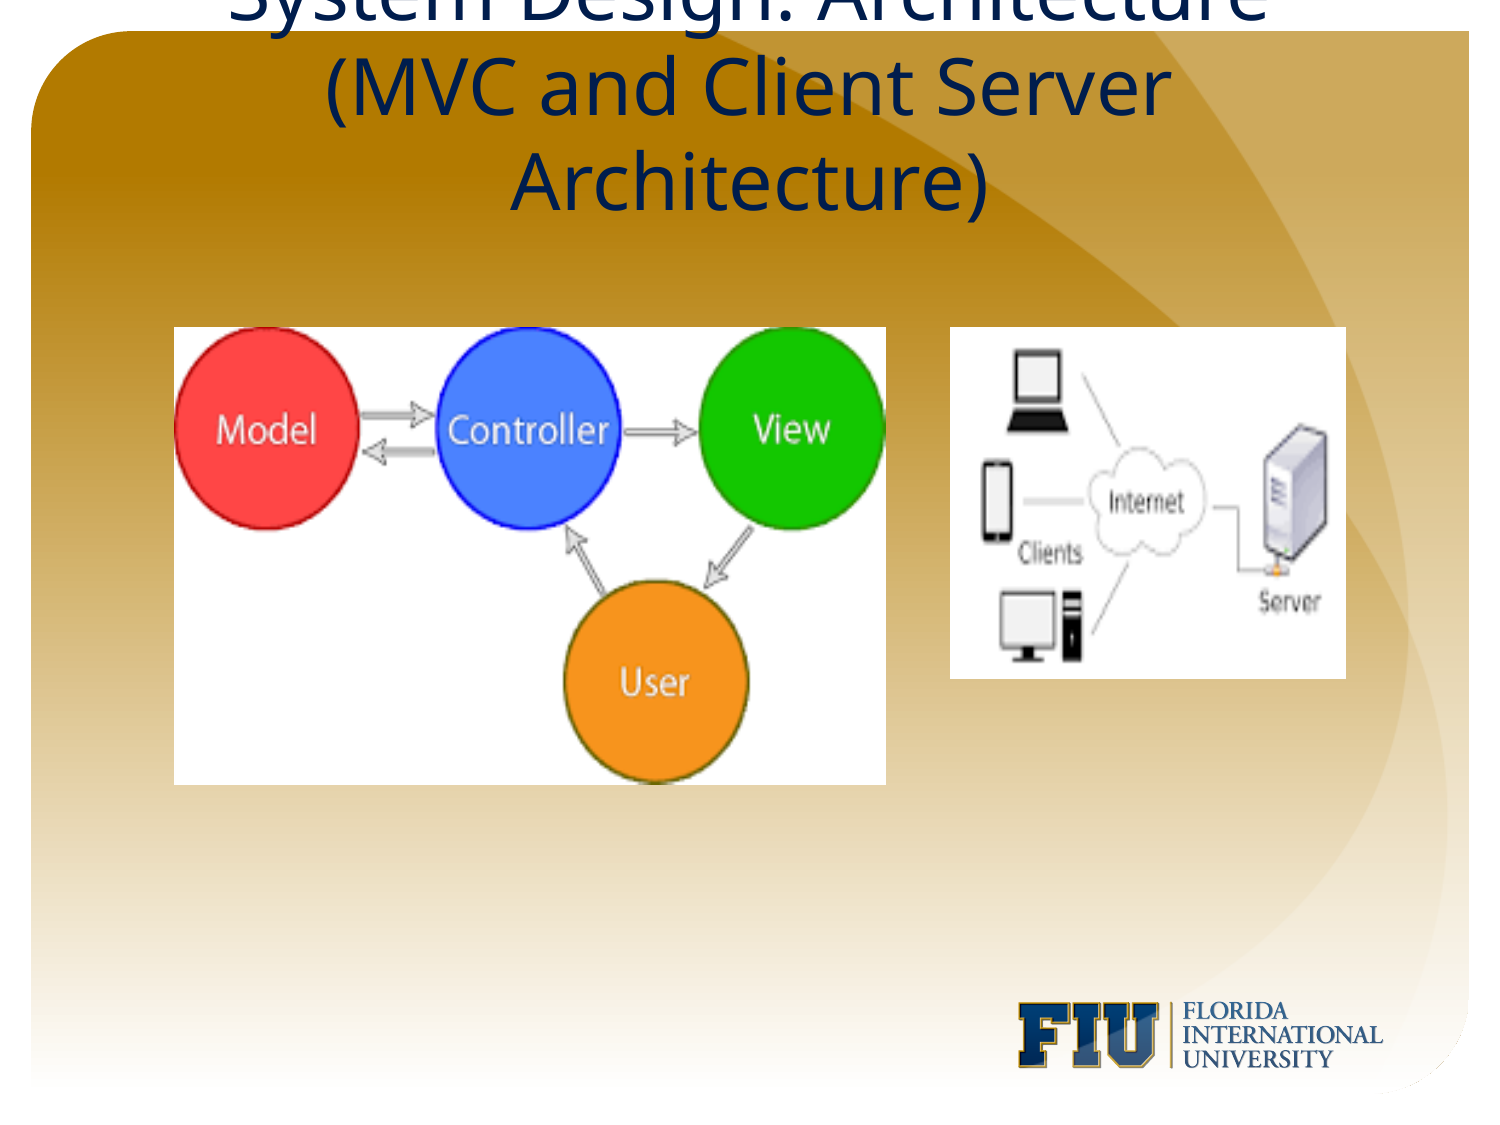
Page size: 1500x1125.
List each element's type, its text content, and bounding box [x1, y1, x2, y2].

picture [24, 30, 1473, 1094]
title System Design: Architecture (MVC and Client Server Architecture) [127, 62, 1372, 234]
